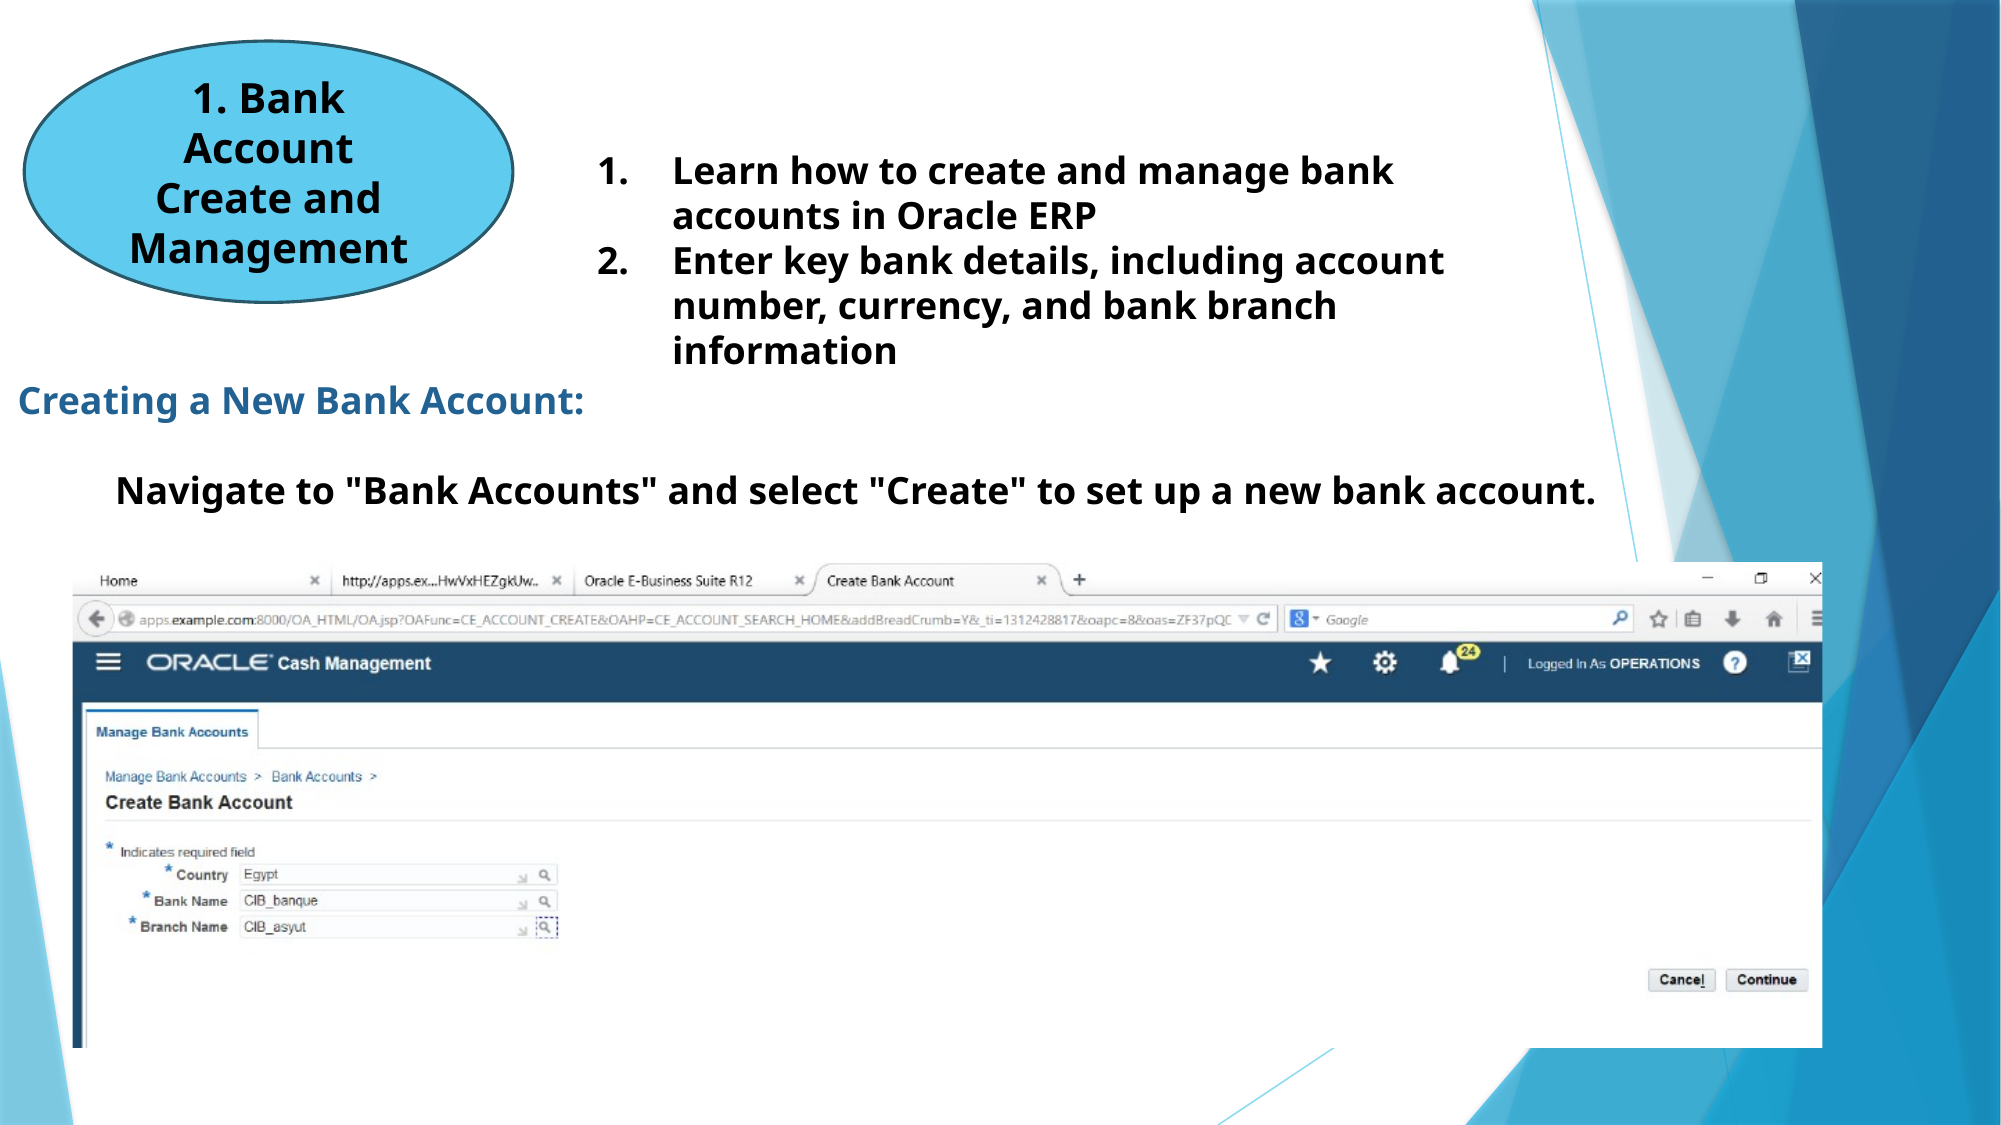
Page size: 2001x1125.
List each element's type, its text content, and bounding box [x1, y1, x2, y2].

text_box Creating a New Bank Account: Navigate to "Bank Accounts" and select "Create" to set up a new bank account. [3, 370, 1613, 565]
text_box Learn how to create and manage bank accounts in Oracle ERP Enter key bank details, including account number, currency, and bank branch information [582, 139, 1556, 370]
text_box 1. Bank Account Create and Management [22, 39, 515, 304]
picture [71, 562, 1823, 1048]
